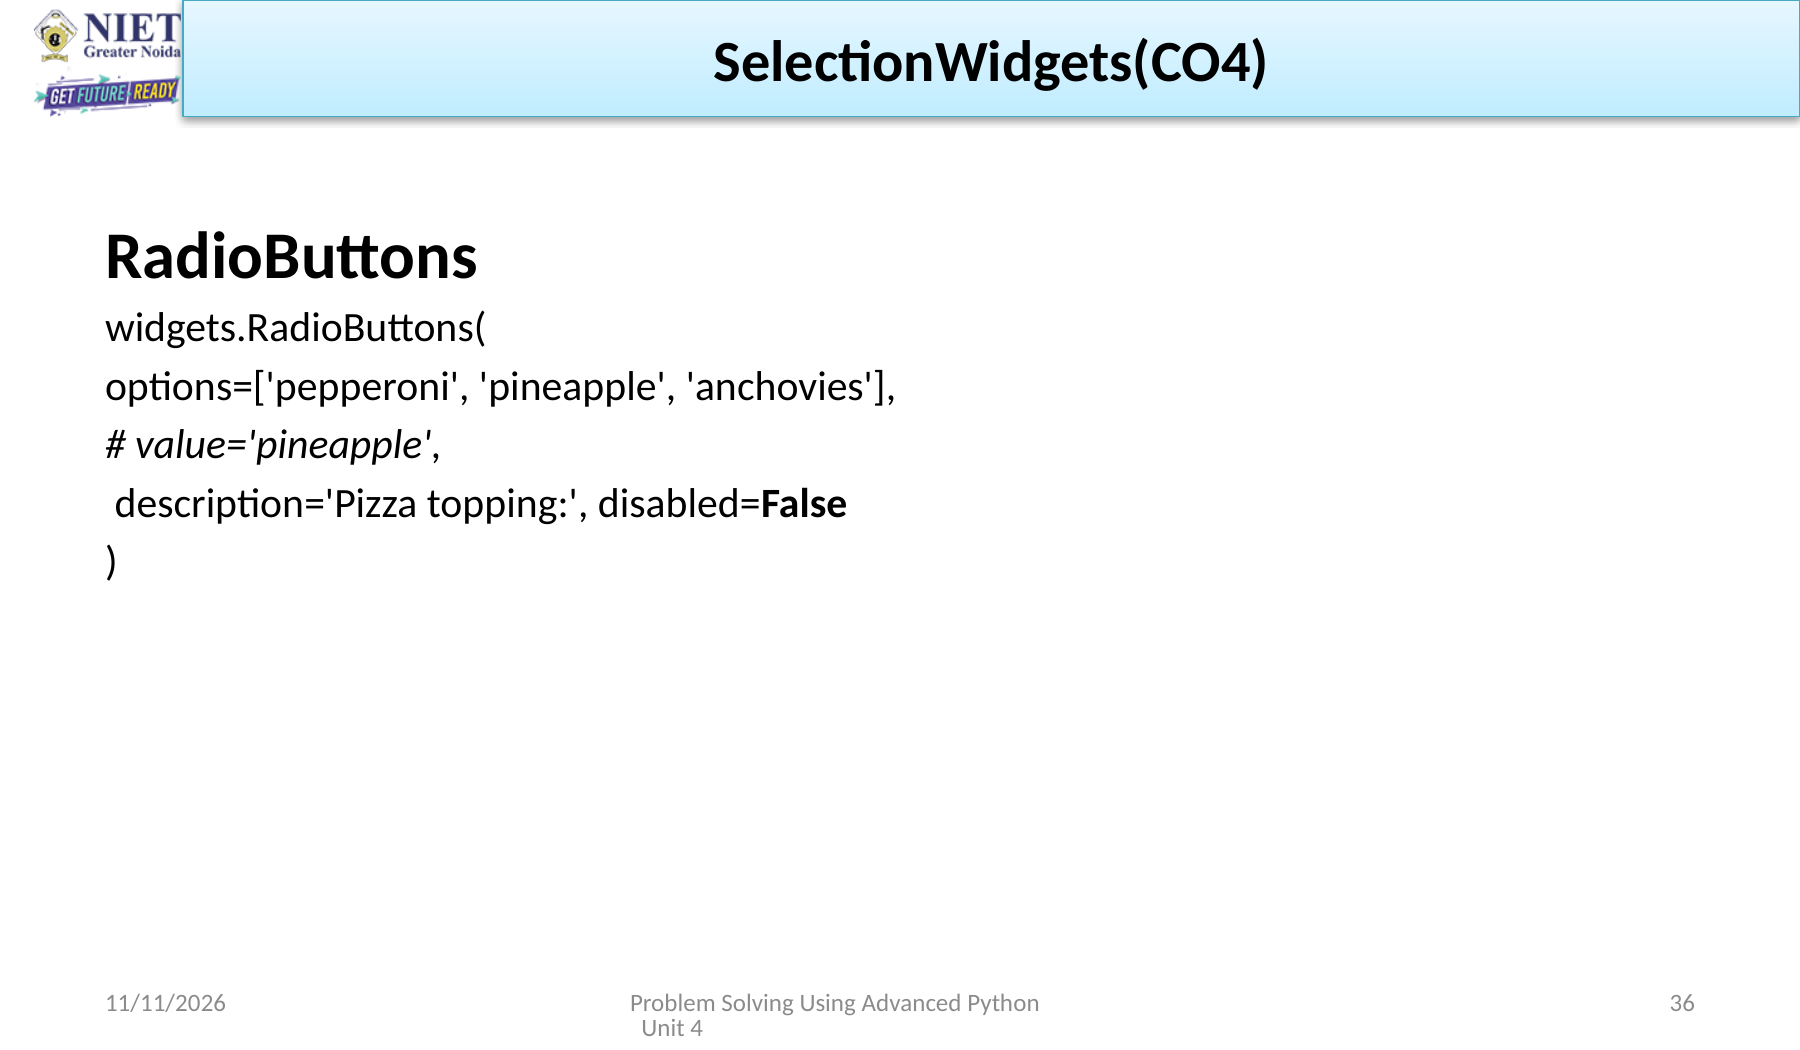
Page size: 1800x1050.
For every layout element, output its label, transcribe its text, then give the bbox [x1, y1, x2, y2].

slide_number 36 [1290, 973, 1710, 1030]
footer Problem Solving Using Advanced Python Unit 4 [615, 973, 1185, 1030]
text_box SelectionWidgets(CO4) [216, 0, 1800, 117]
picture [0, 0, 214, 126]
list RadioButtons widgets.RadioButtons( options=['pepperoni', 'pineapple', 'anchovies'], # value='pineapple', description='Pizza topping:', disabled=False ) [90, 204, 1710, 938]
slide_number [90, 973, 510, 1030]
